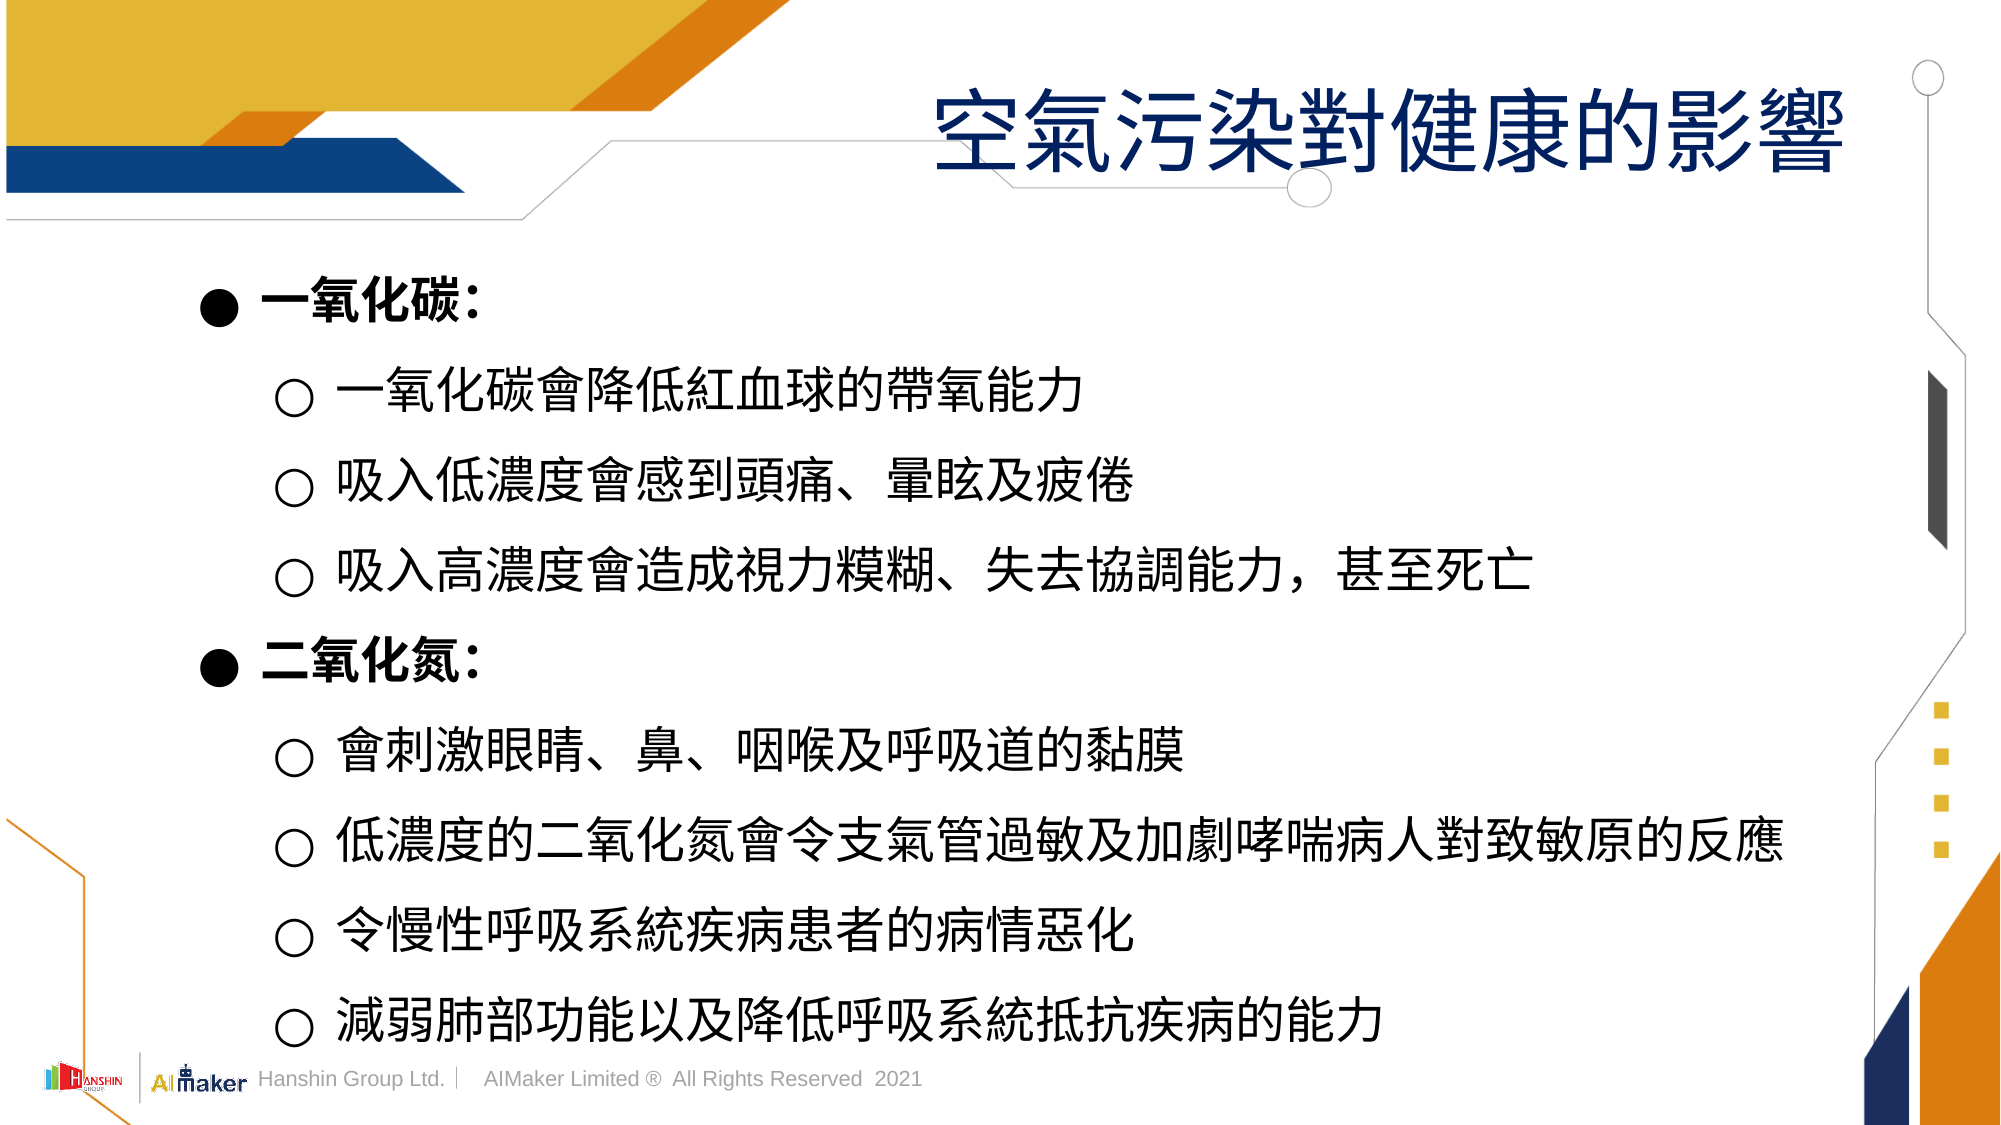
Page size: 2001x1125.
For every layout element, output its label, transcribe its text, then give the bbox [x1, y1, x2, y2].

title 空氣污染對健康的影響 [137, 21, 1863, 225]
list 一氧化碳： 一氧化碳會降低紅血球的帶氧能力 吸入低濃度會感到頭痛、暈眩及疲倦 吸入高濃度會造成視力糢糊、失去協調能力，甚至死亡 二氧化氮： 會刺激眼睛、鼻、咽喉及呼吸道的黏膜 低濃度的二氧化氮會令支氣管過敏及加劇哮喘病人對致敏原的反應 令慢性呼吸系統疾病患者的病情惡化 減弱肺部功能以及降低呼吸系統抵抗疾病的能力 [170, 231, 1863, 1057]
picture [0, 0, 2001, 1125]
